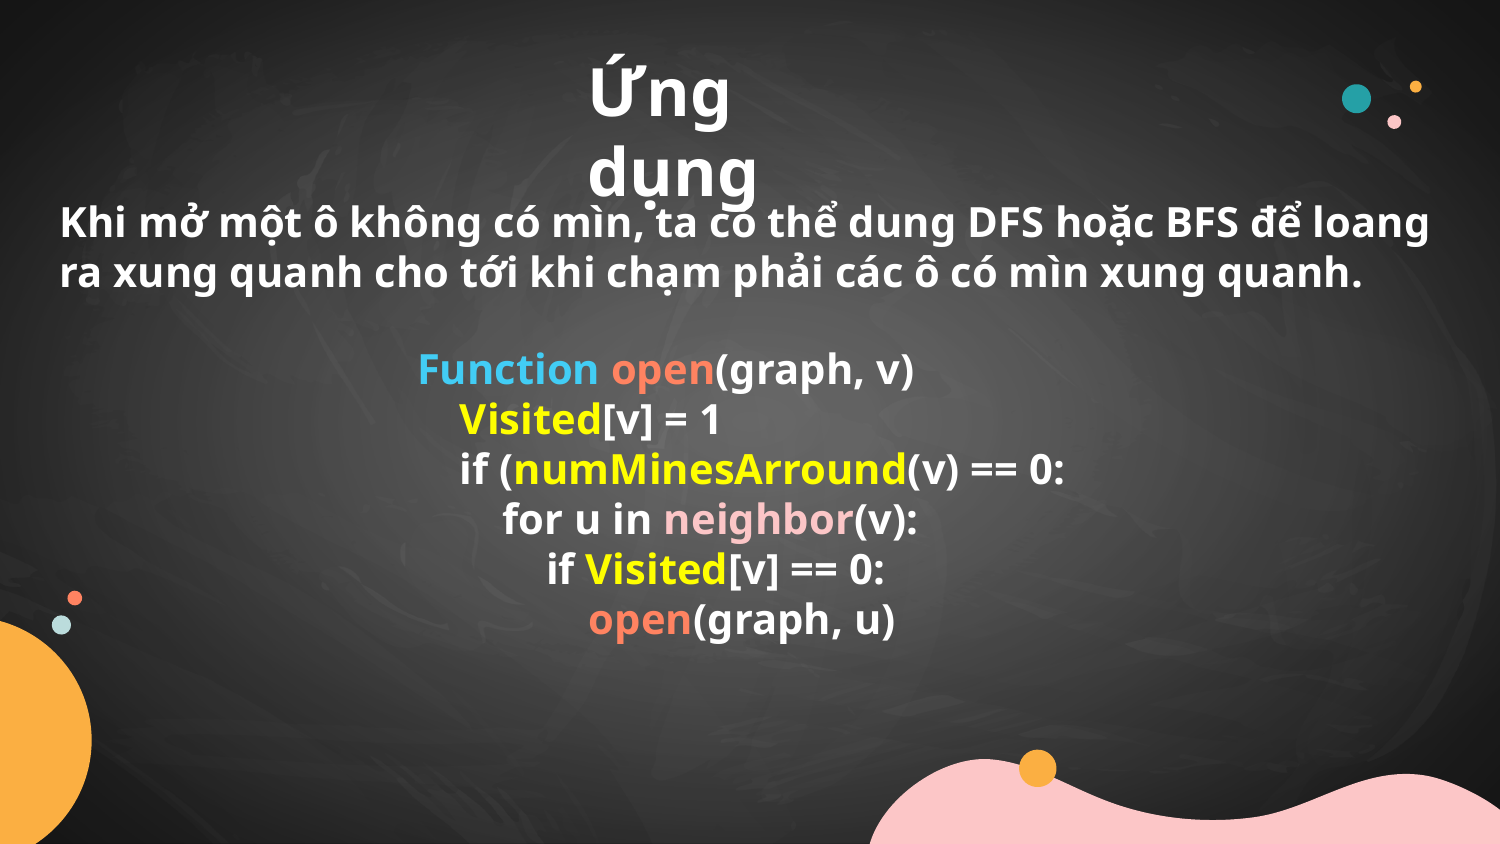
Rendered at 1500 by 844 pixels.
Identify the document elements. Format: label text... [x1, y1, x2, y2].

text_box Function open(graph, v) Visited[v] = 1 if (numMinesArround(v) == 0: for u in neighbor(v): if Visited[v] == 0: open(graph, u) [401, 327, 1125, 422]
picture [0, 0, 1500, 844]
title Ứng dụng [572, 34, 928, 129]
text_box Khi mở một ô không có mìn, ta có thể dung DFS hoặc BFS để loang ra xung quanh cho tới khi chạm phải các ô có mìn xung quanh. [44, 181, 1483, 276]
